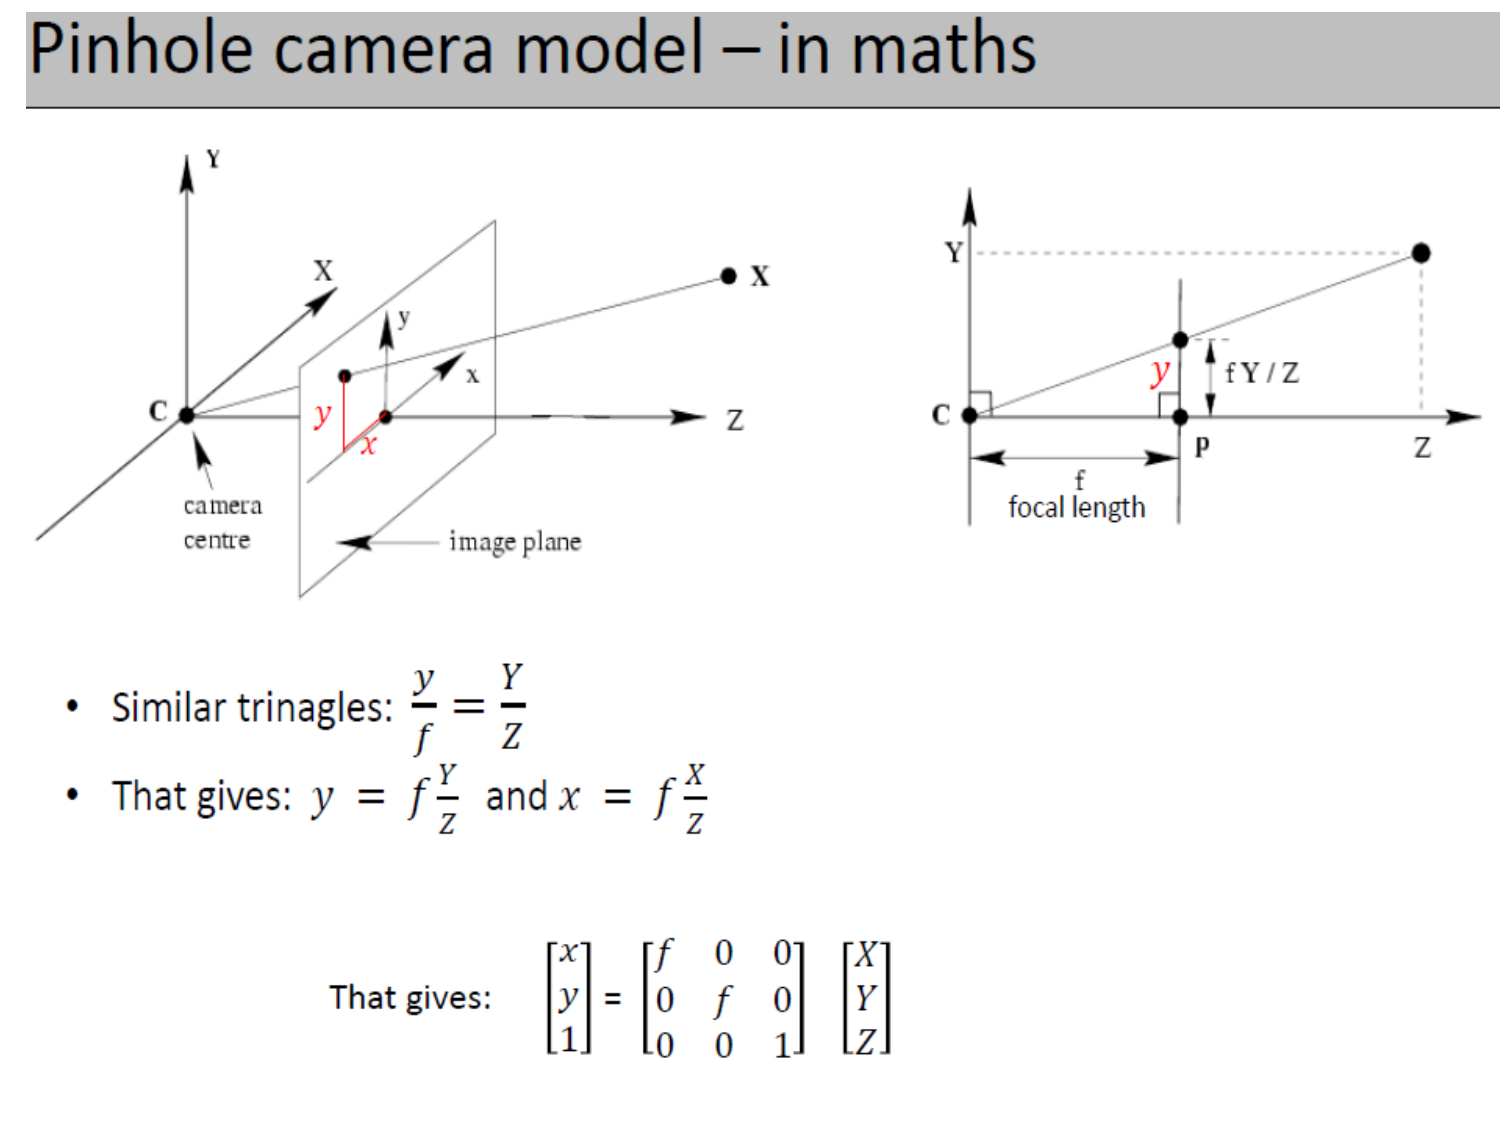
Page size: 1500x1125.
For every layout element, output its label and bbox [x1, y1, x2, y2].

picture [324, 899, 916, 1061]
picture [26, 12, 1500, 875]
